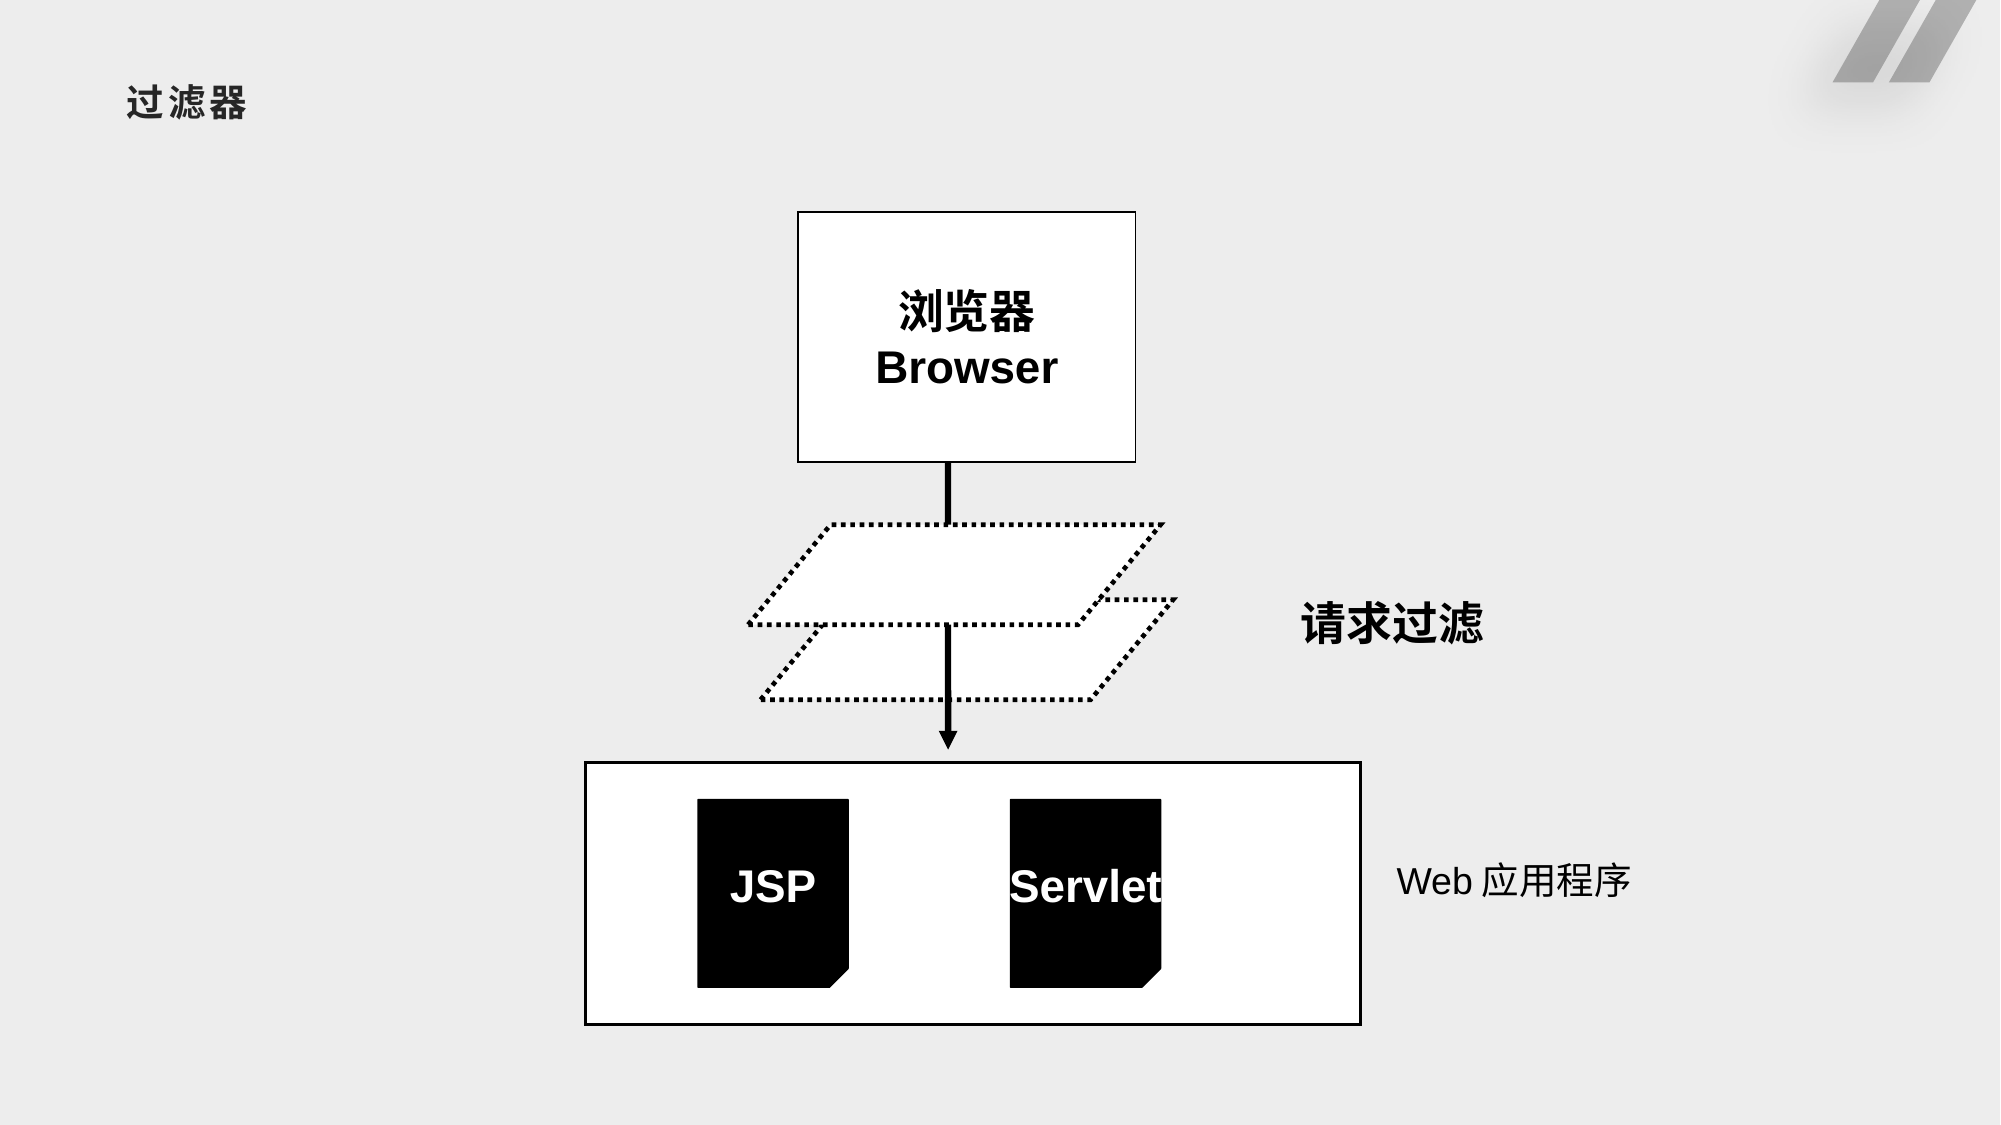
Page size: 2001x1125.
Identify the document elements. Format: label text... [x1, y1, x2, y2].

text_box [949, 599, 1174, 700]
text_box 请求过滤 [1285, 587, 1499, 657]
text_box [748, 524, 1161, 625]
text_box [585, 762, 1361, 1025]
text_box Servlet [1010, 799, 1161, 988]
text_box 浏览器 Browser [798, 212, 1136, 463]
text_box [941, 625, 955, 750]
text_box Web应用程序 [1381, 849, 1647, 910]
title 过滤器 [109, 72, 1891, 146]
text_box JSP [698, 799, 849, 988]
text_box [760, 625, 948, 700]
